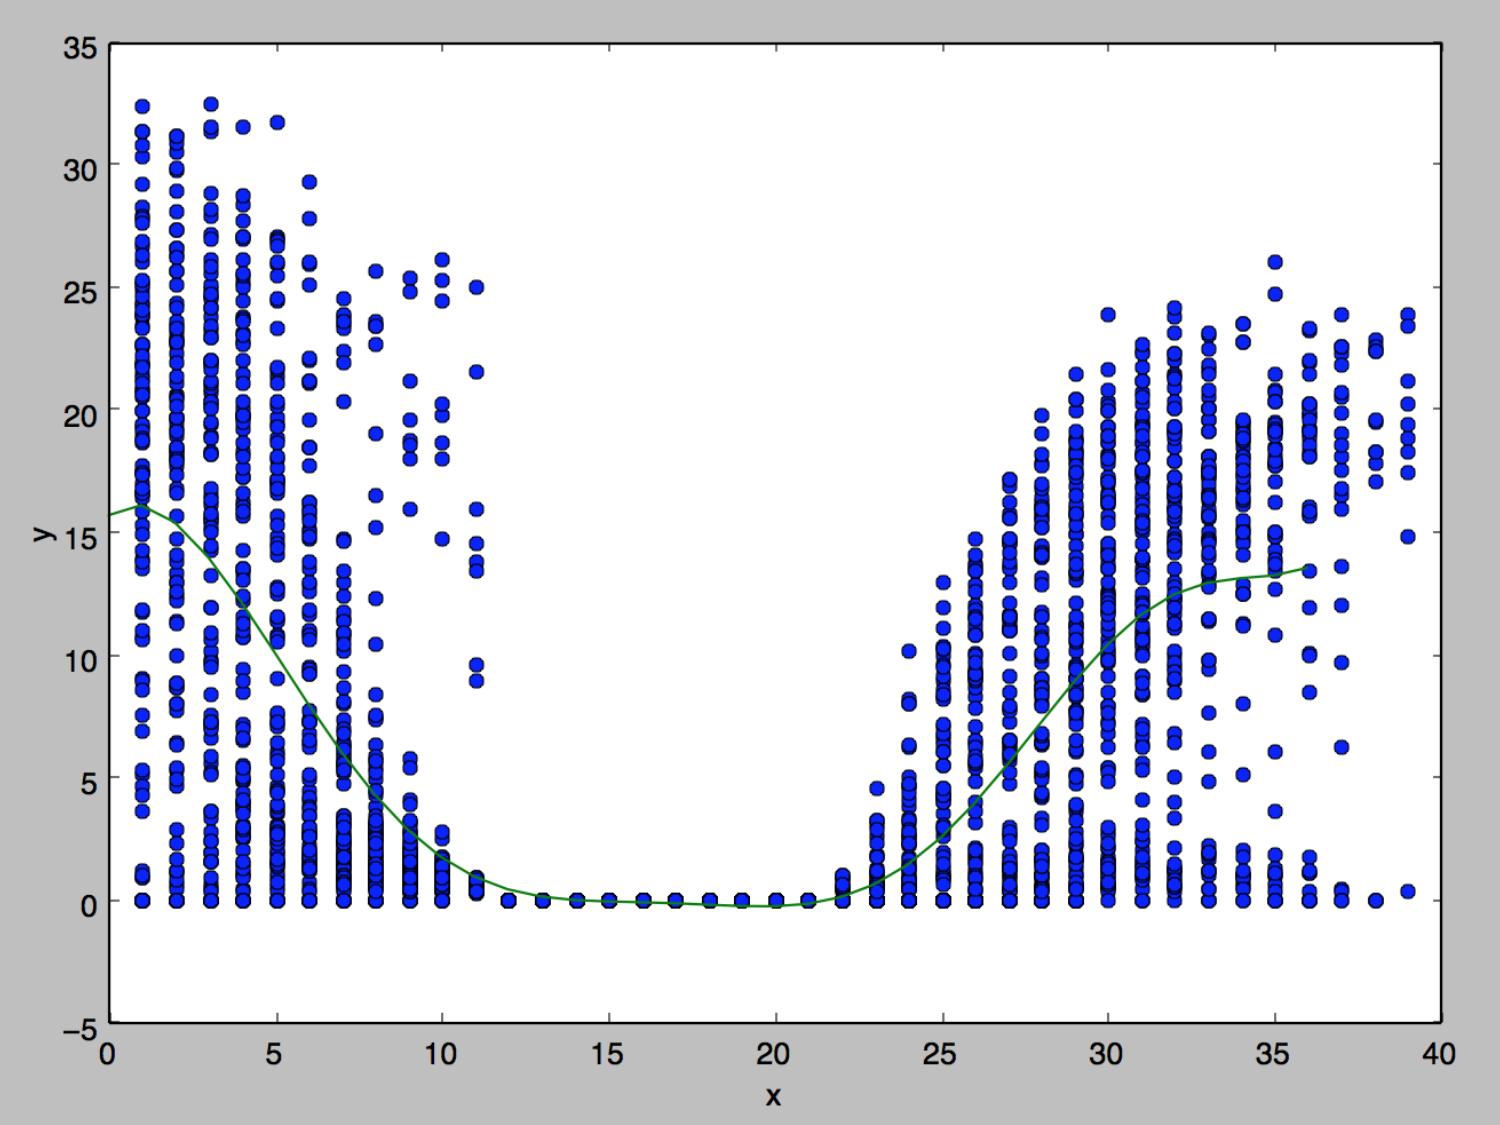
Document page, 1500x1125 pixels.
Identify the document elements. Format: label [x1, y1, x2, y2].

list [0, 0, 1500, 1125]
